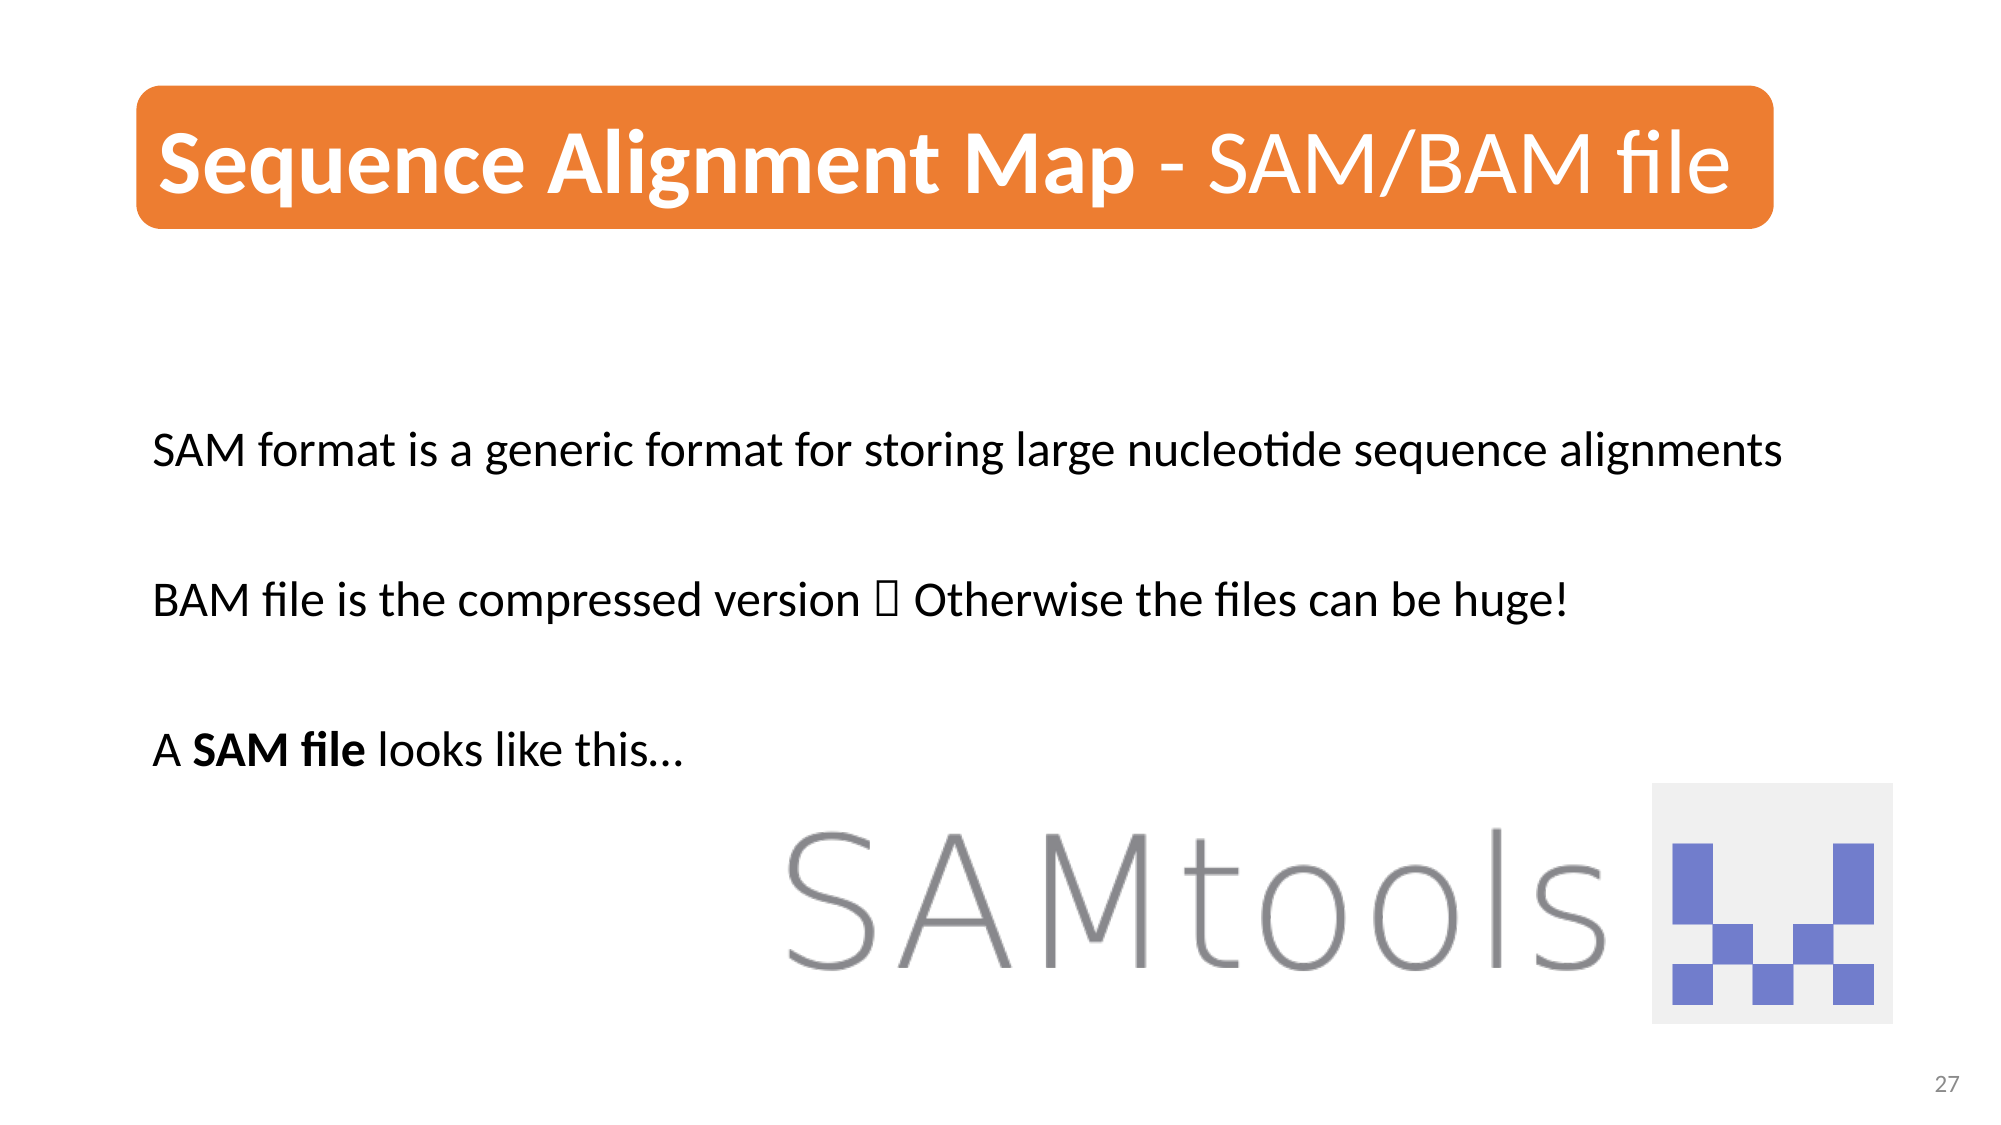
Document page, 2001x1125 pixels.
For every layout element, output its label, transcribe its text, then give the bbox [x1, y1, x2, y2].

picture [773, 799, 1619, 1011]
text_box Sequence Alignment Map - SAM/BAM file [136, 85, 1774, 229]
slide_number 27 [1525, 1052, 1976, 1113]
list SAM format is a generic format for storing large nucleotide sequence alignments BAM file is the compressed version  Otherwise the files can be huge! A SAM file looks like this… [137, 415, 1863, 947]
picture [1652, 783, 1893, 1024]
